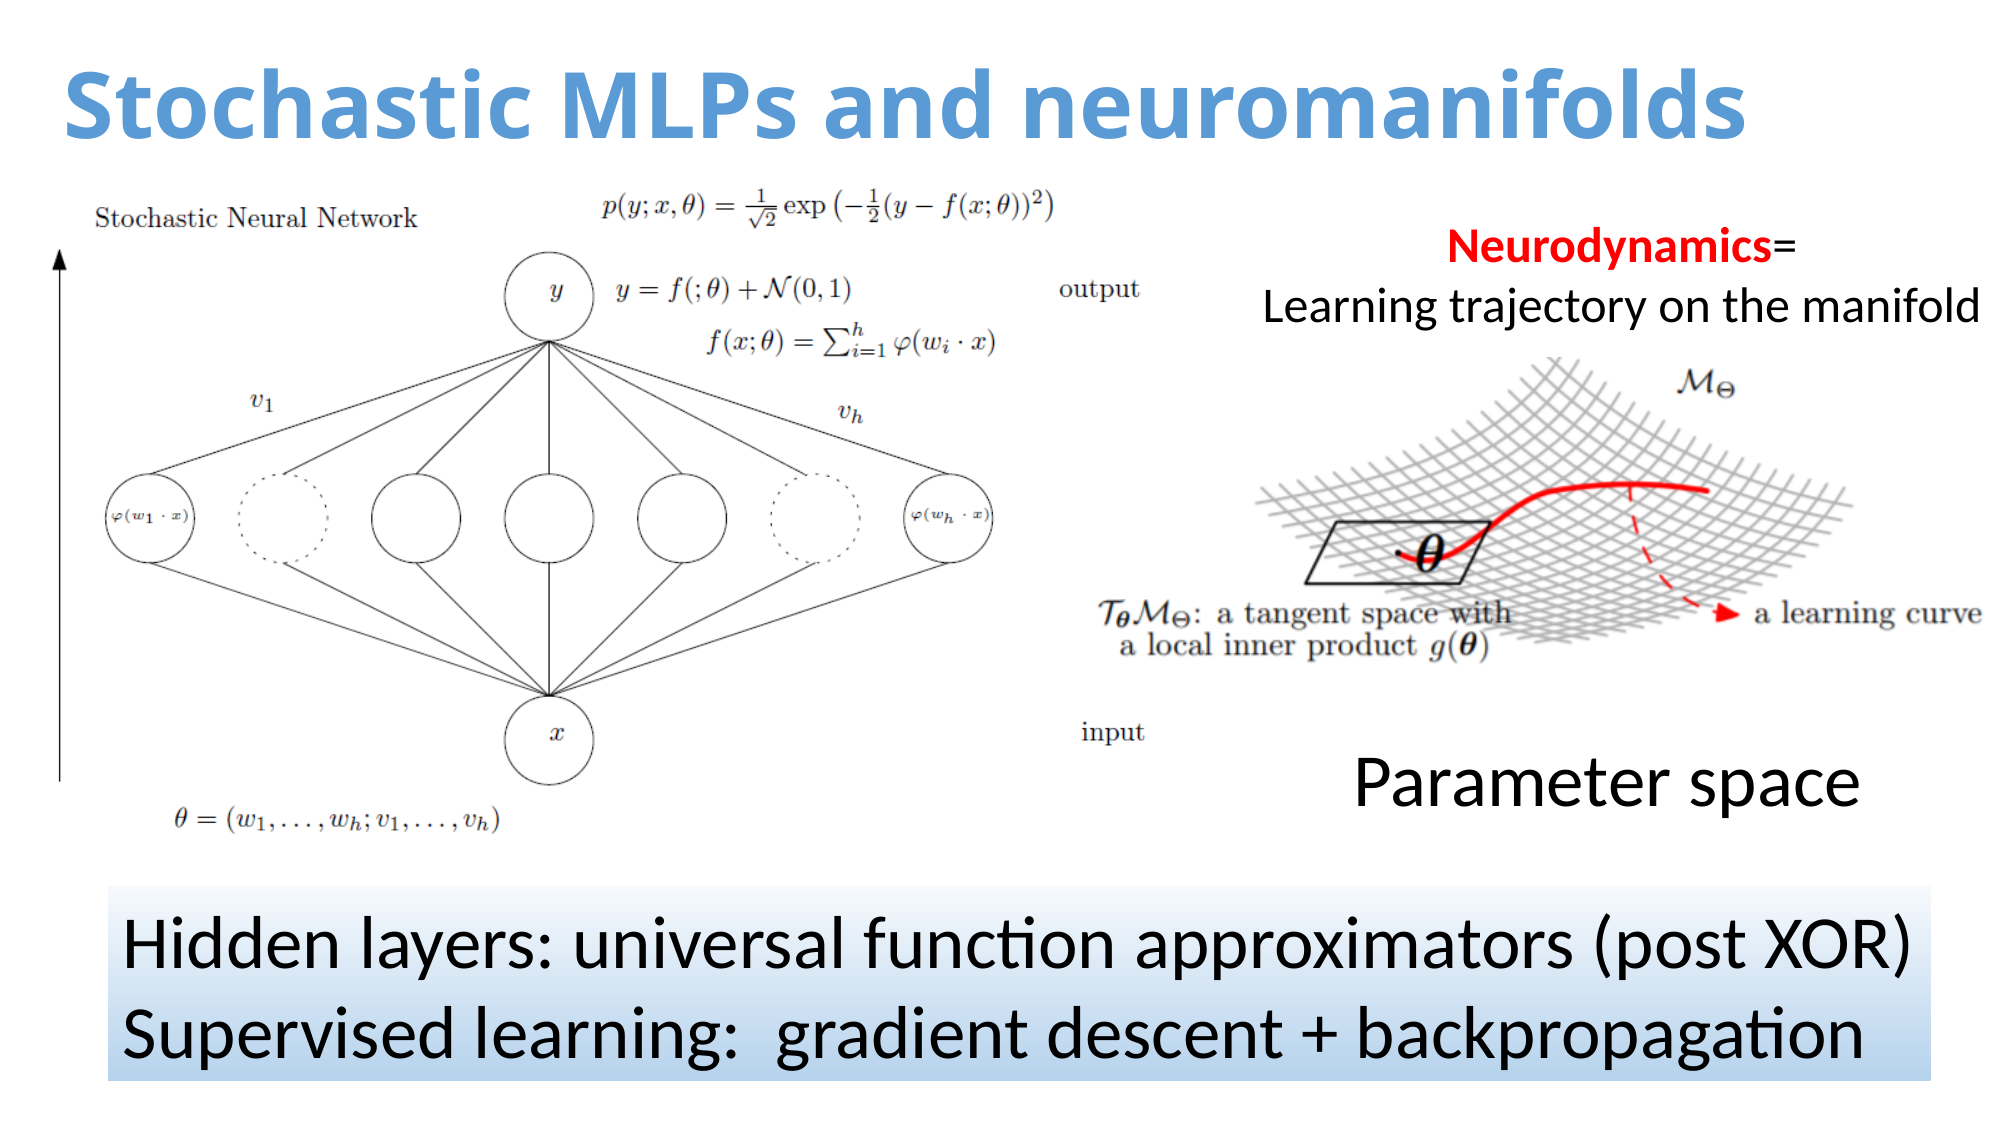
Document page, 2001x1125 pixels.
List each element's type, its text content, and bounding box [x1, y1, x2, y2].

text_box Parameter space [1338, 724, 1878, 829]
text_box Neurodynamics= Learning trajectory on the manifold [1289, 205, 1997, 341]
text_box Hidden layers: universal function approximators (post XOR) Supervised learning: gradient descent + backpropagation [108, 886, 1931, 1081]
picture [0, 181, 1989, 888]
title Stochastic MLPs and neuromanifolds [48, 0, 1774, 205]
